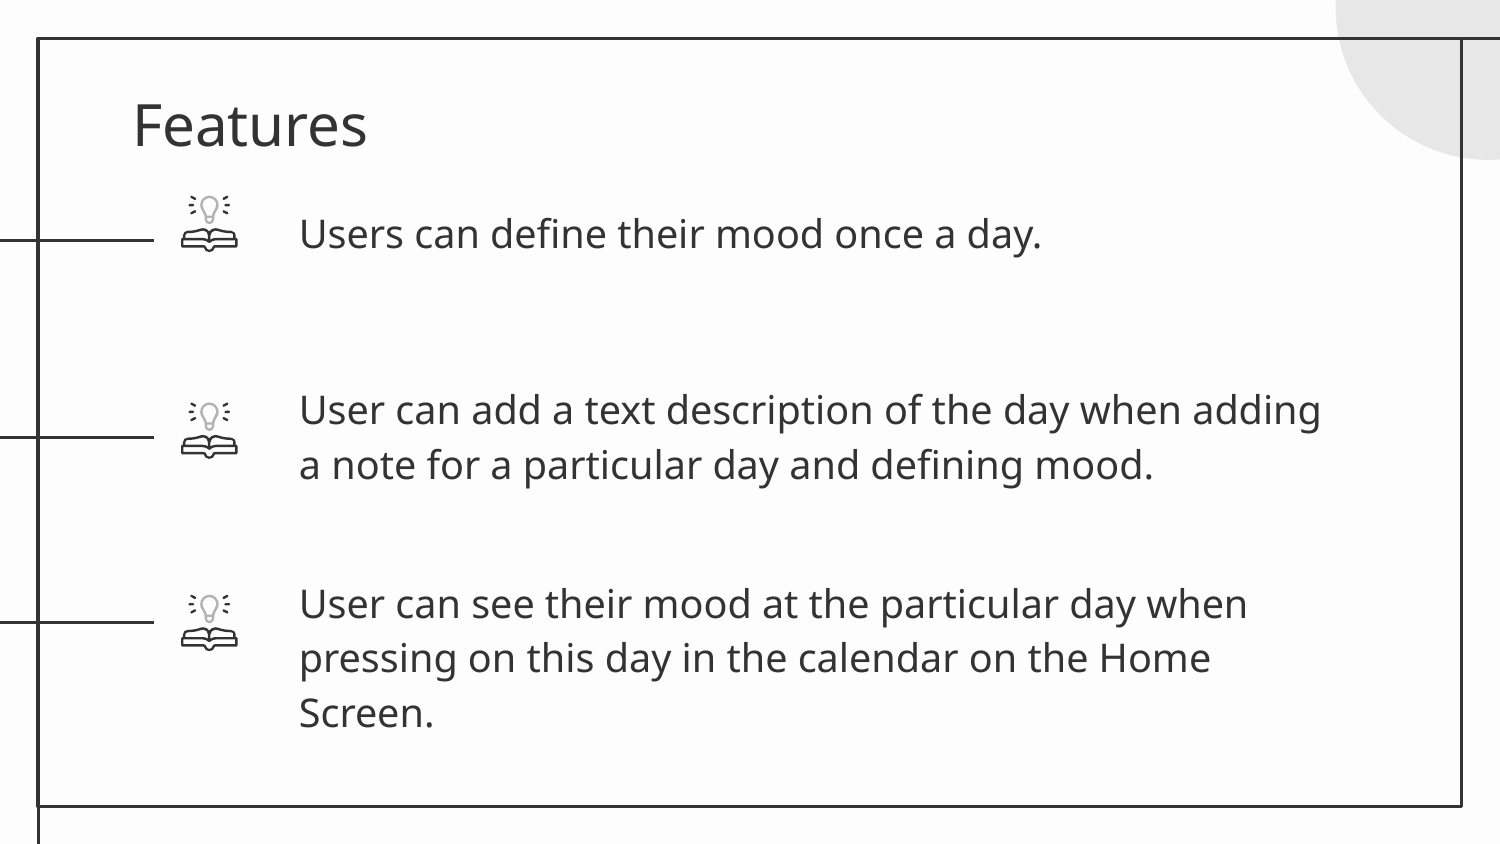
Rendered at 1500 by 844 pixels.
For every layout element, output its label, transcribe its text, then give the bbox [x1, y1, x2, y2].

subtitle User can see their mood at the particular day when pressing on this day in the calendar on the Home Screen. [283, 551, 1369, 751]
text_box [180, 402, 238, 460]
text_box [180, 594, 238, 652]
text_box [180, 195, 238, 253]
subtitle User can add a text description of the day when adding a note for a particular day and defining mood. [283, 402, 1369, 551]
title Features [116, 72, 1382, 167]
subtitle Users can define their mood once a day. [283, 184, 1369, 272]
